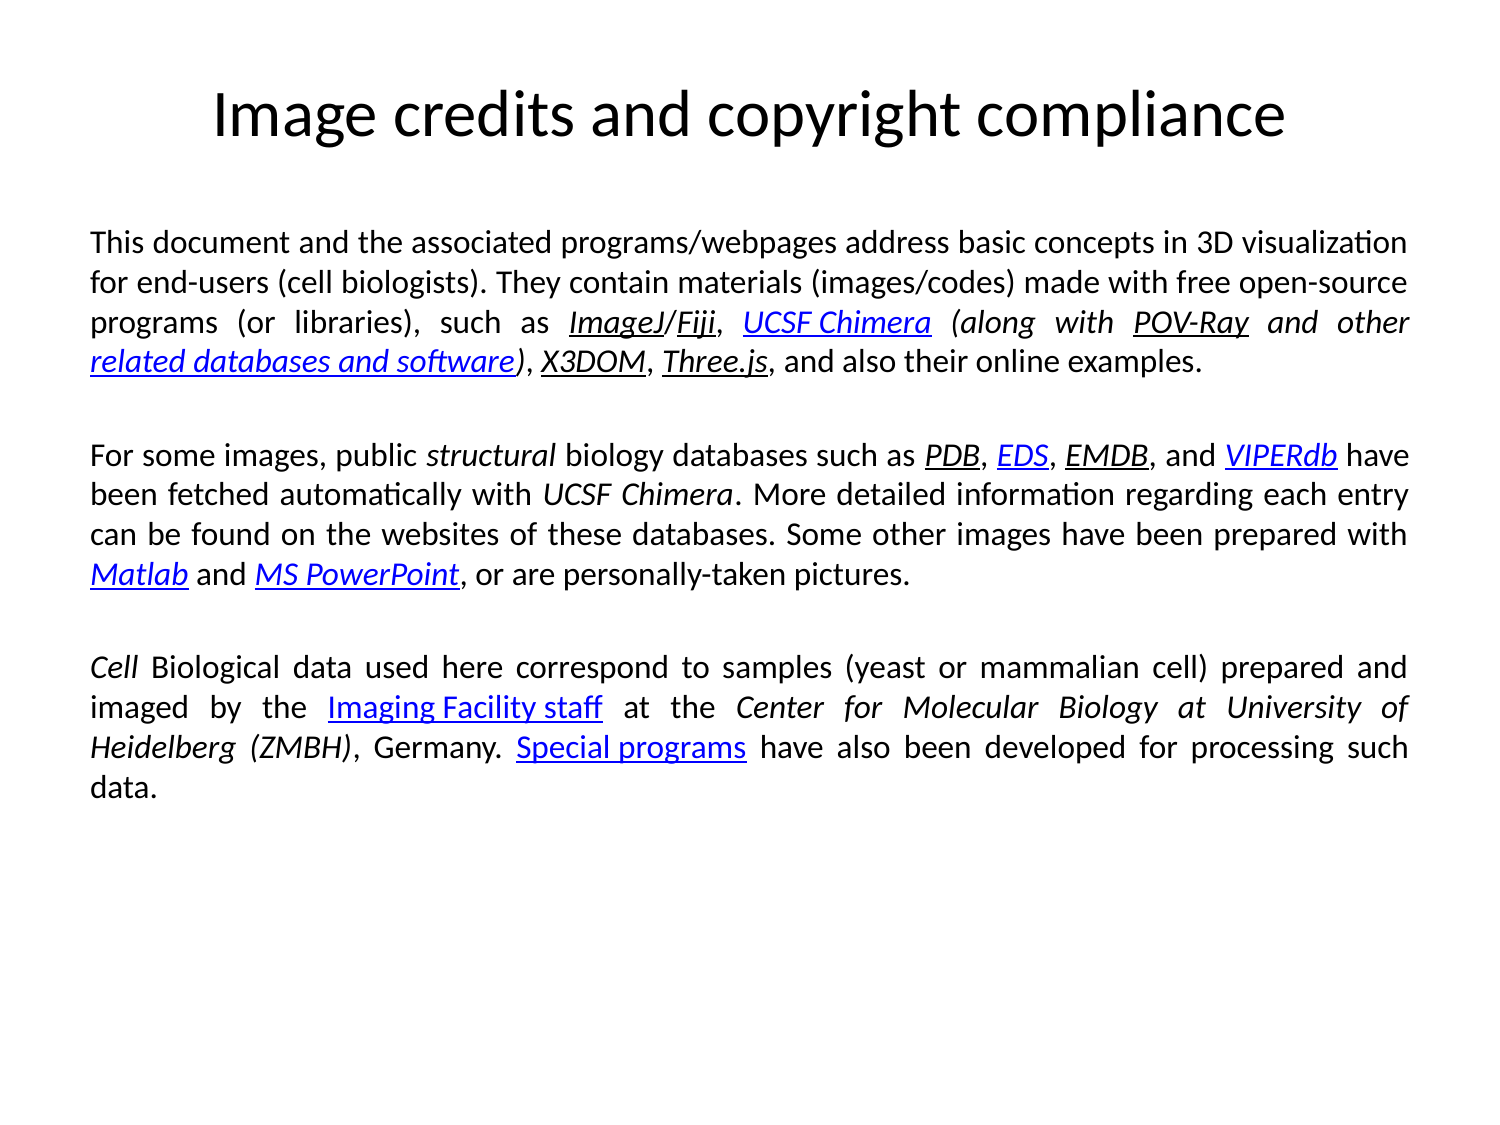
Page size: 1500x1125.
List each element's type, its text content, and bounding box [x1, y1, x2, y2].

list This document and the associated programs/webpages address basic concepts in 3D visualization for end-users (cell biologists). They contain materials (images/codes) made with free open-source programs (or libraries), such as ImageJ/Fiji, UCSF Chimera (along with POV-Ray and other related databases and software), X3DOM, Three.js, and also their online examples. For some images, public structural biology databases such as PDB, EDS, EMDB, and VIPERdb have been fetched automatically with UCSF Chimera. More detailed information regarding each entry can be found on the websites of these databases. Some other images have been prepared with Matlab and MS PowerPoint, or are personally-taken pictures. Cell Biological data used here correspond to samples (yeast or mammalian cell) prepared and imaged by the Imaging Facility staff at the Center for Molecular Biology at University of Heidelberg (ZMBH), Germany. Special programs have also been developed for processing such data. [75, 212, 1425, 955]
title Image credits and copyright compliance [75, 45, 1425, 175]
